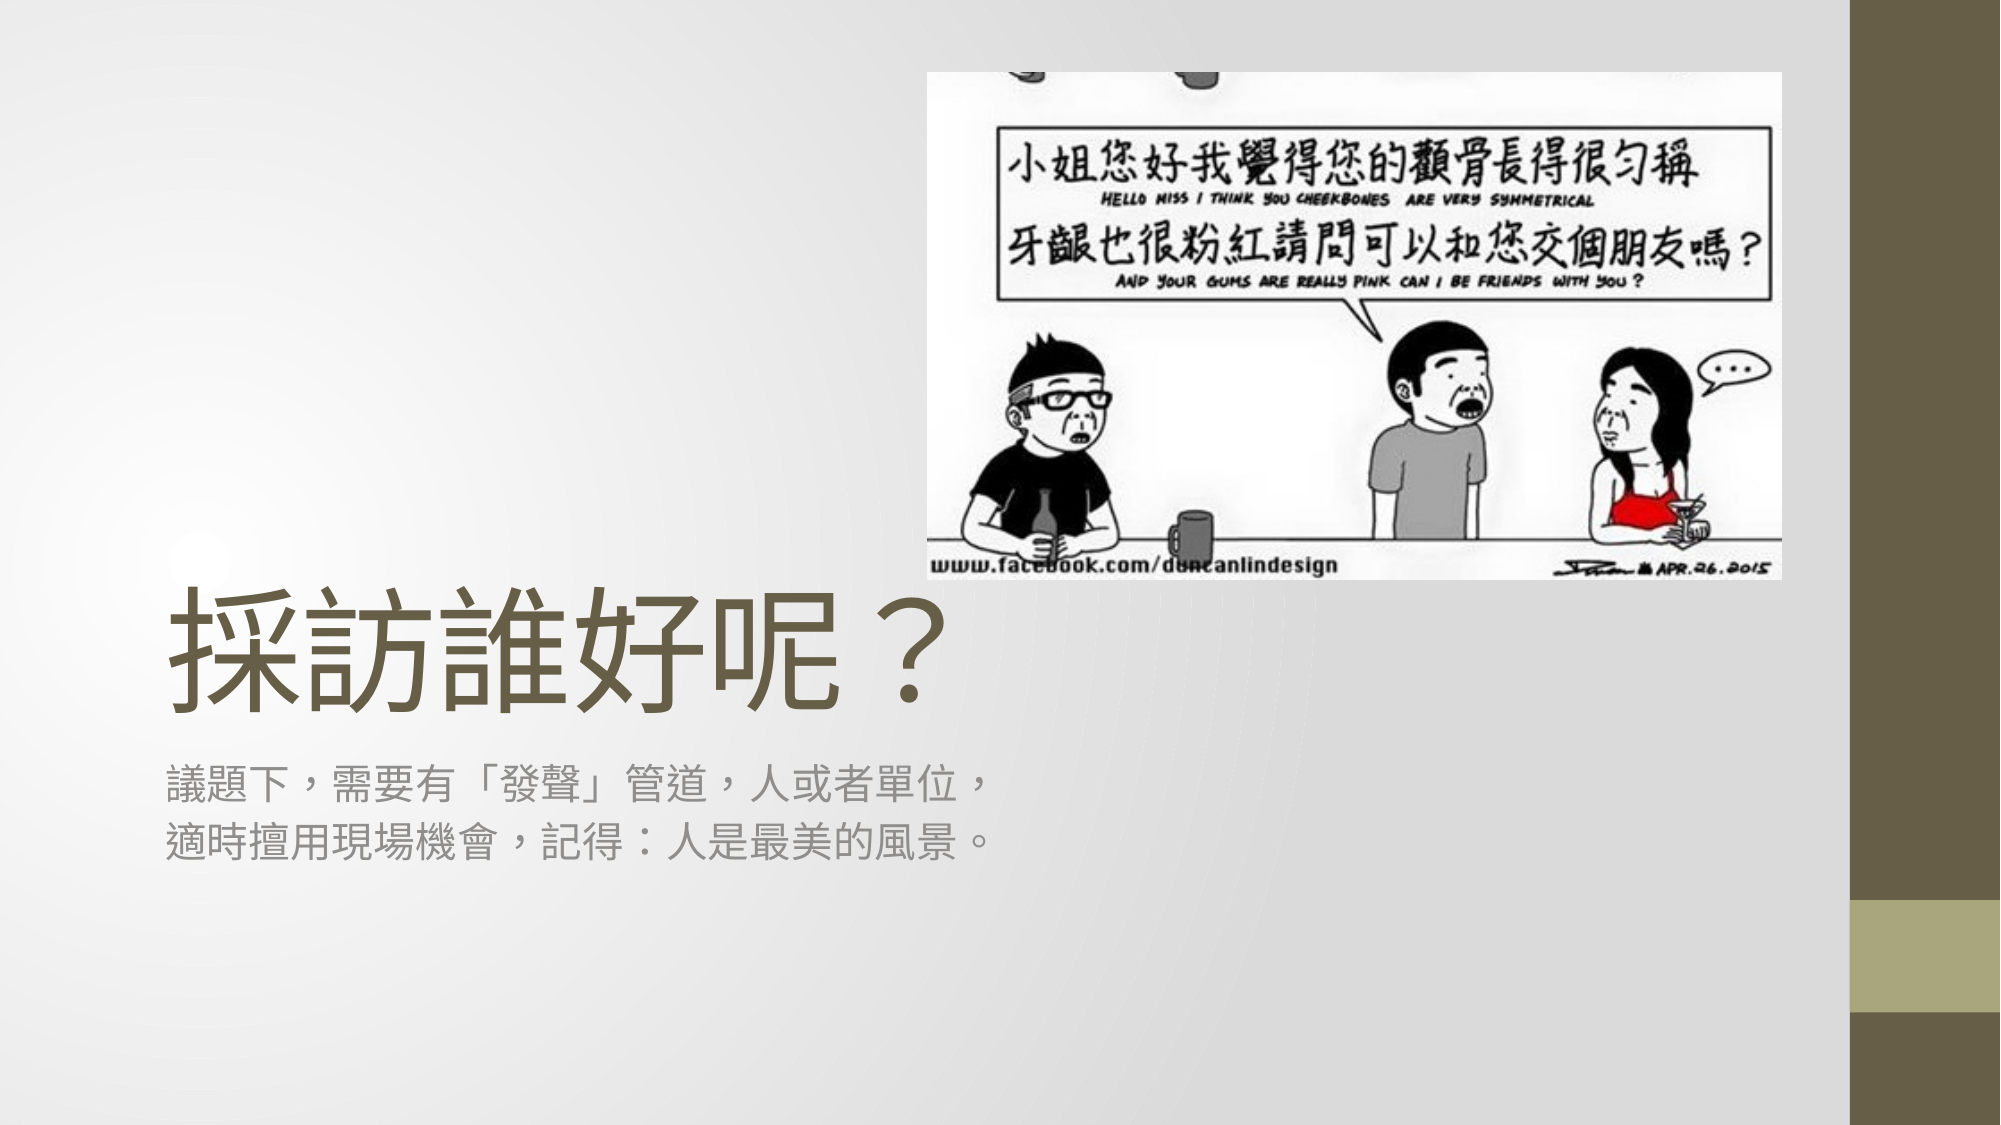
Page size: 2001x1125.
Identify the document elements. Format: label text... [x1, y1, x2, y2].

picture [926, 71, 1782, 581]
title 採訪誰好呢？ [150, 312, 1800, 738]
subtitle 議題下，需要有「發聲」管道，人或者單位， 適時擅用現場機會，記得：人是最美的風景。 [150, 750, 1564, 925]
